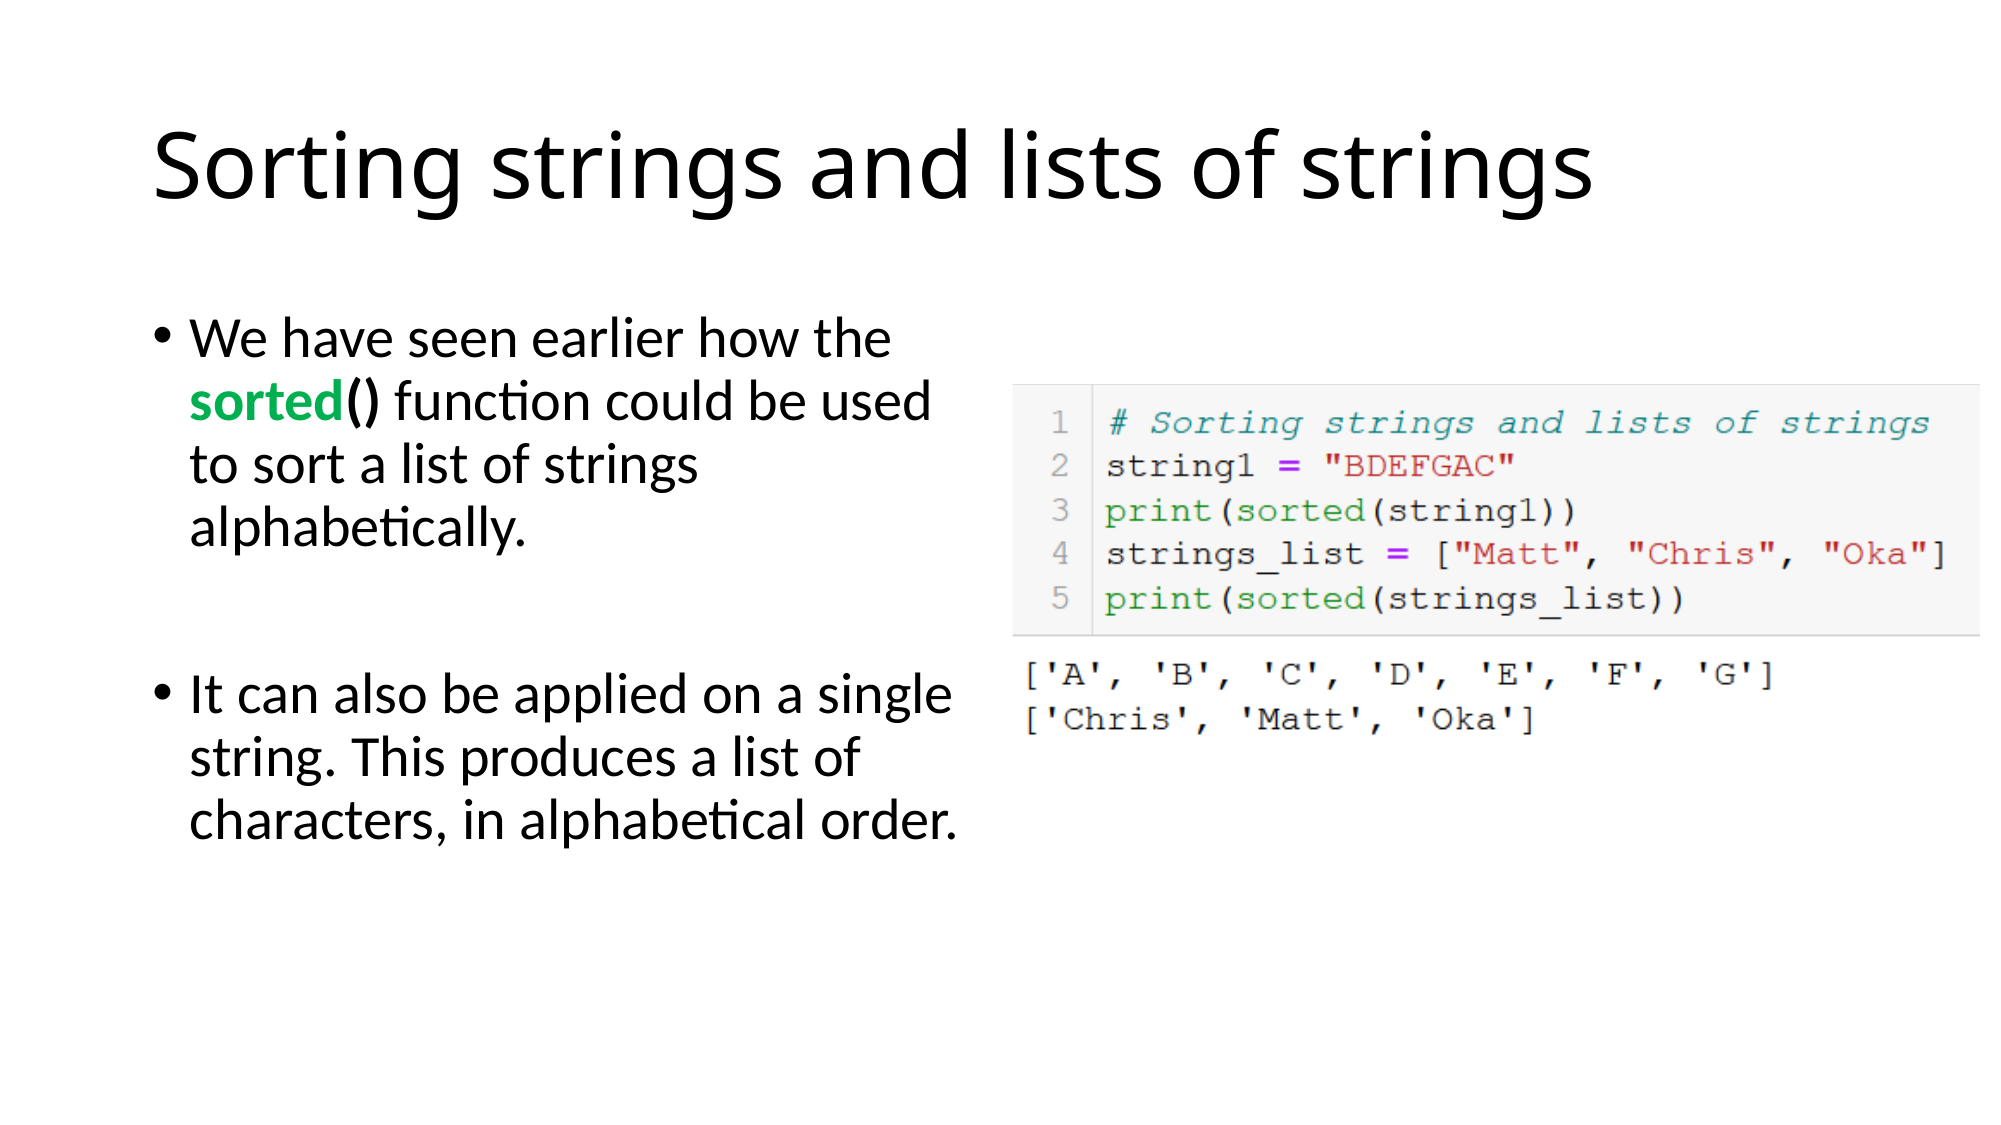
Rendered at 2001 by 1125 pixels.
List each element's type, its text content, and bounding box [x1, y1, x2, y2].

list We have seen earlier how the sorted() function could be used to sort a list of strings alphabetically. It can also be applied on a single string. This produces a list of characters, in alphabetical order. [137, 299, 988, 1014]
picture [1012, 384, 1980, 758]
title Sorting strings and lists of strings [137, 59, 1863, 278]
